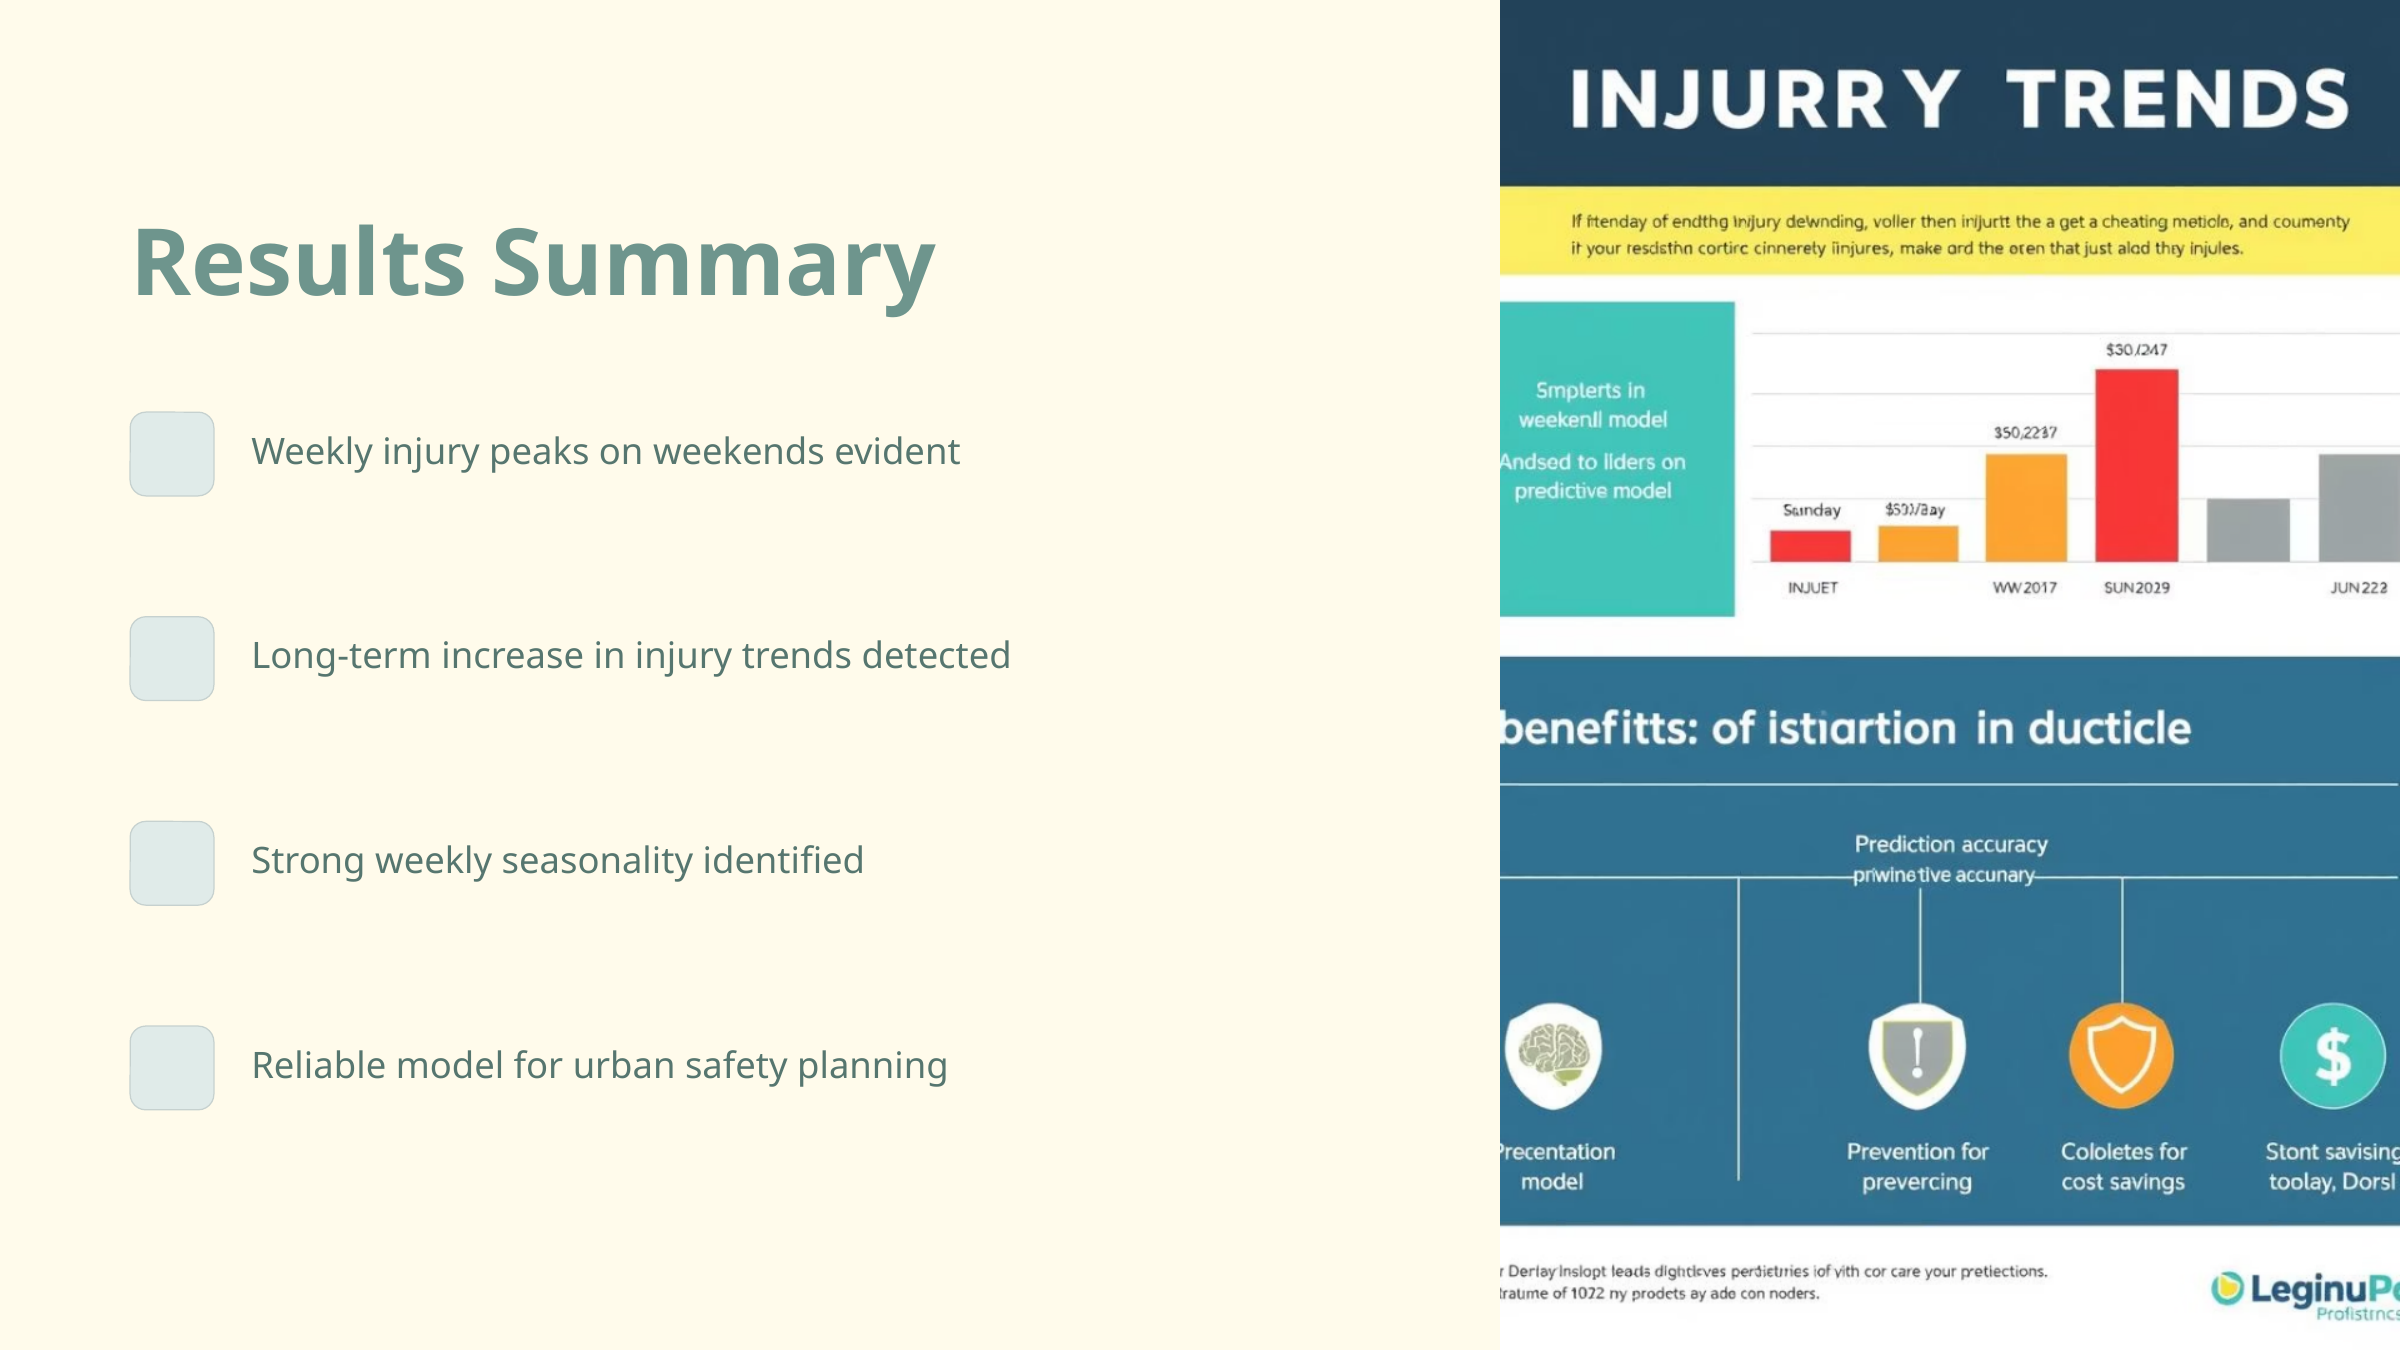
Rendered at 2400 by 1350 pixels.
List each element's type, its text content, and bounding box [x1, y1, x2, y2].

text_box Strong weekly seasonality identified [251, 821, 1370, 881]
text_box Weekly injury peaks on weekends evident [251, 412, 1370, 472]
text_box [130, 616, 214, 701]
text_box Results Summary [130, 198, 1103, 315]
picture [1499, 0, 2400, 1350]
text_box [130, 821, 214, 906]
text_box [130, 1026, 214, 1110]
text_box Reliable model for urban safety planning [251, 1026, 1370, 1086]
text_box Long-term increase in injury trends detected [251, 616, 1370, 677]
text_box [130, 412, 214, 496]
